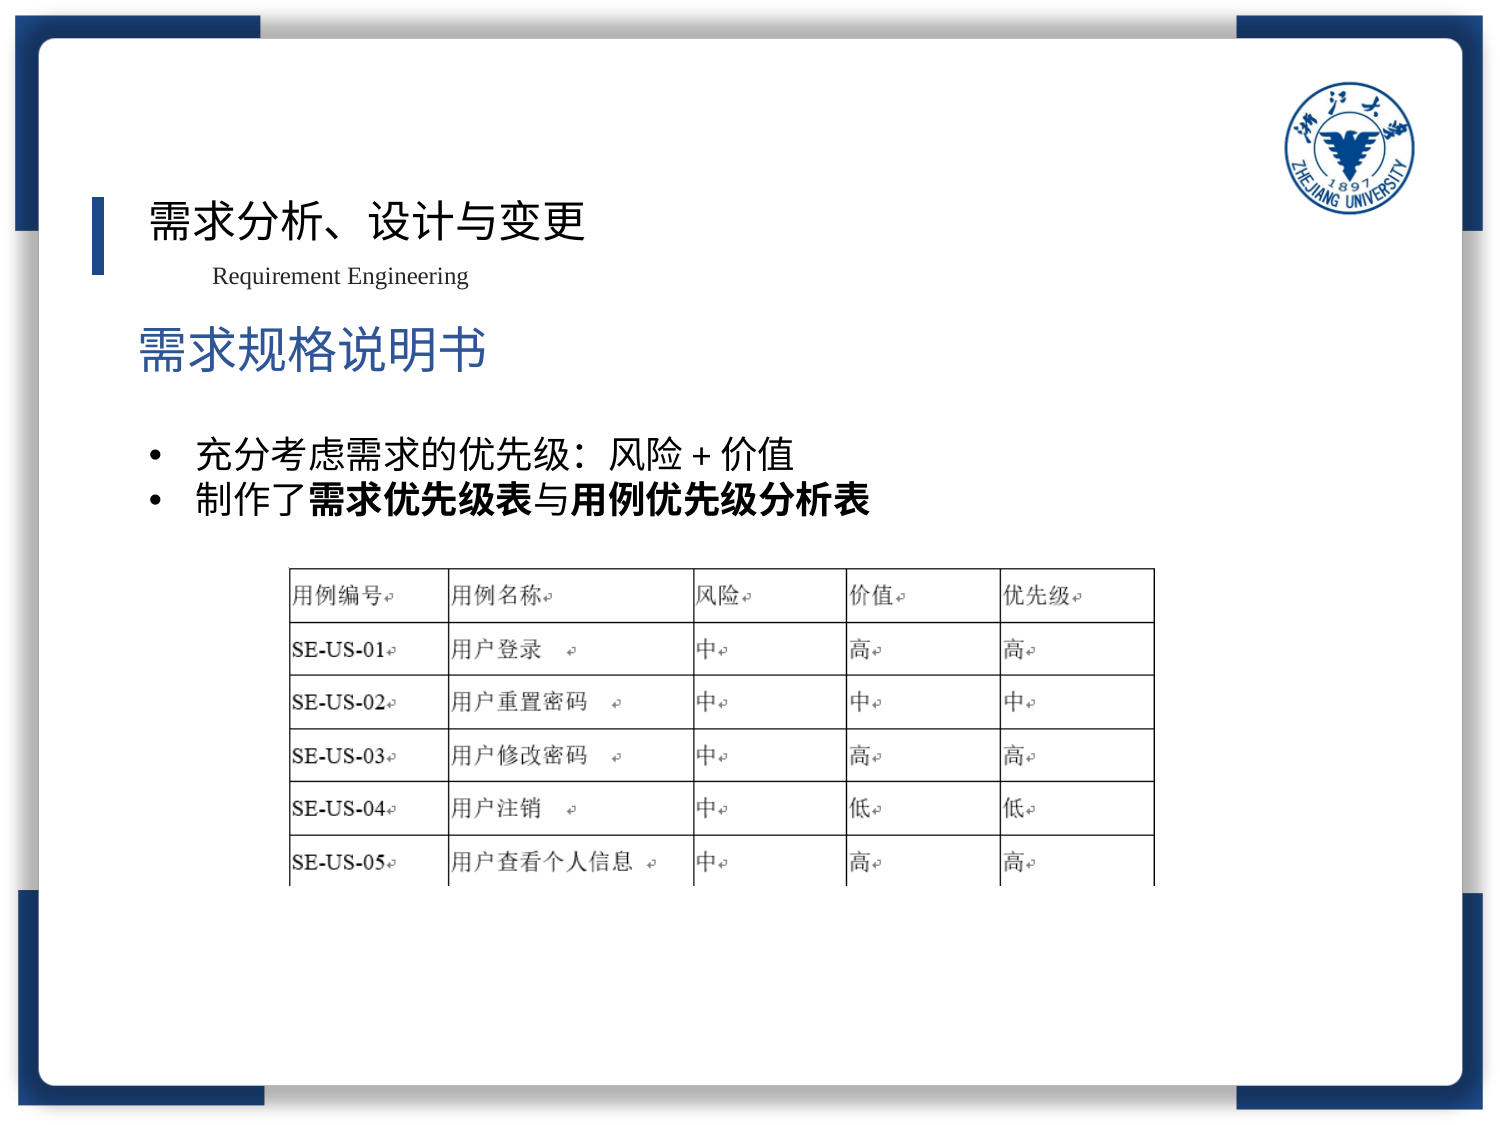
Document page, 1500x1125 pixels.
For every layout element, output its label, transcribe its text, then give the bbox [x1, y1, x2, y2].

text_box 需求分析、设计与变更 [134, 186, 636, 254]
text_box 充分考虑需求的优先级：风险+价值 制作了需求优先级表与用例优先级分析表 [134, 424, 1277, 529]
text_box Requirement Engineering [156, 254, 525, 297]
text_box 需求规格说明书 [53, 311, 571, 387]
picture [0, 0, 1500, 1125]
